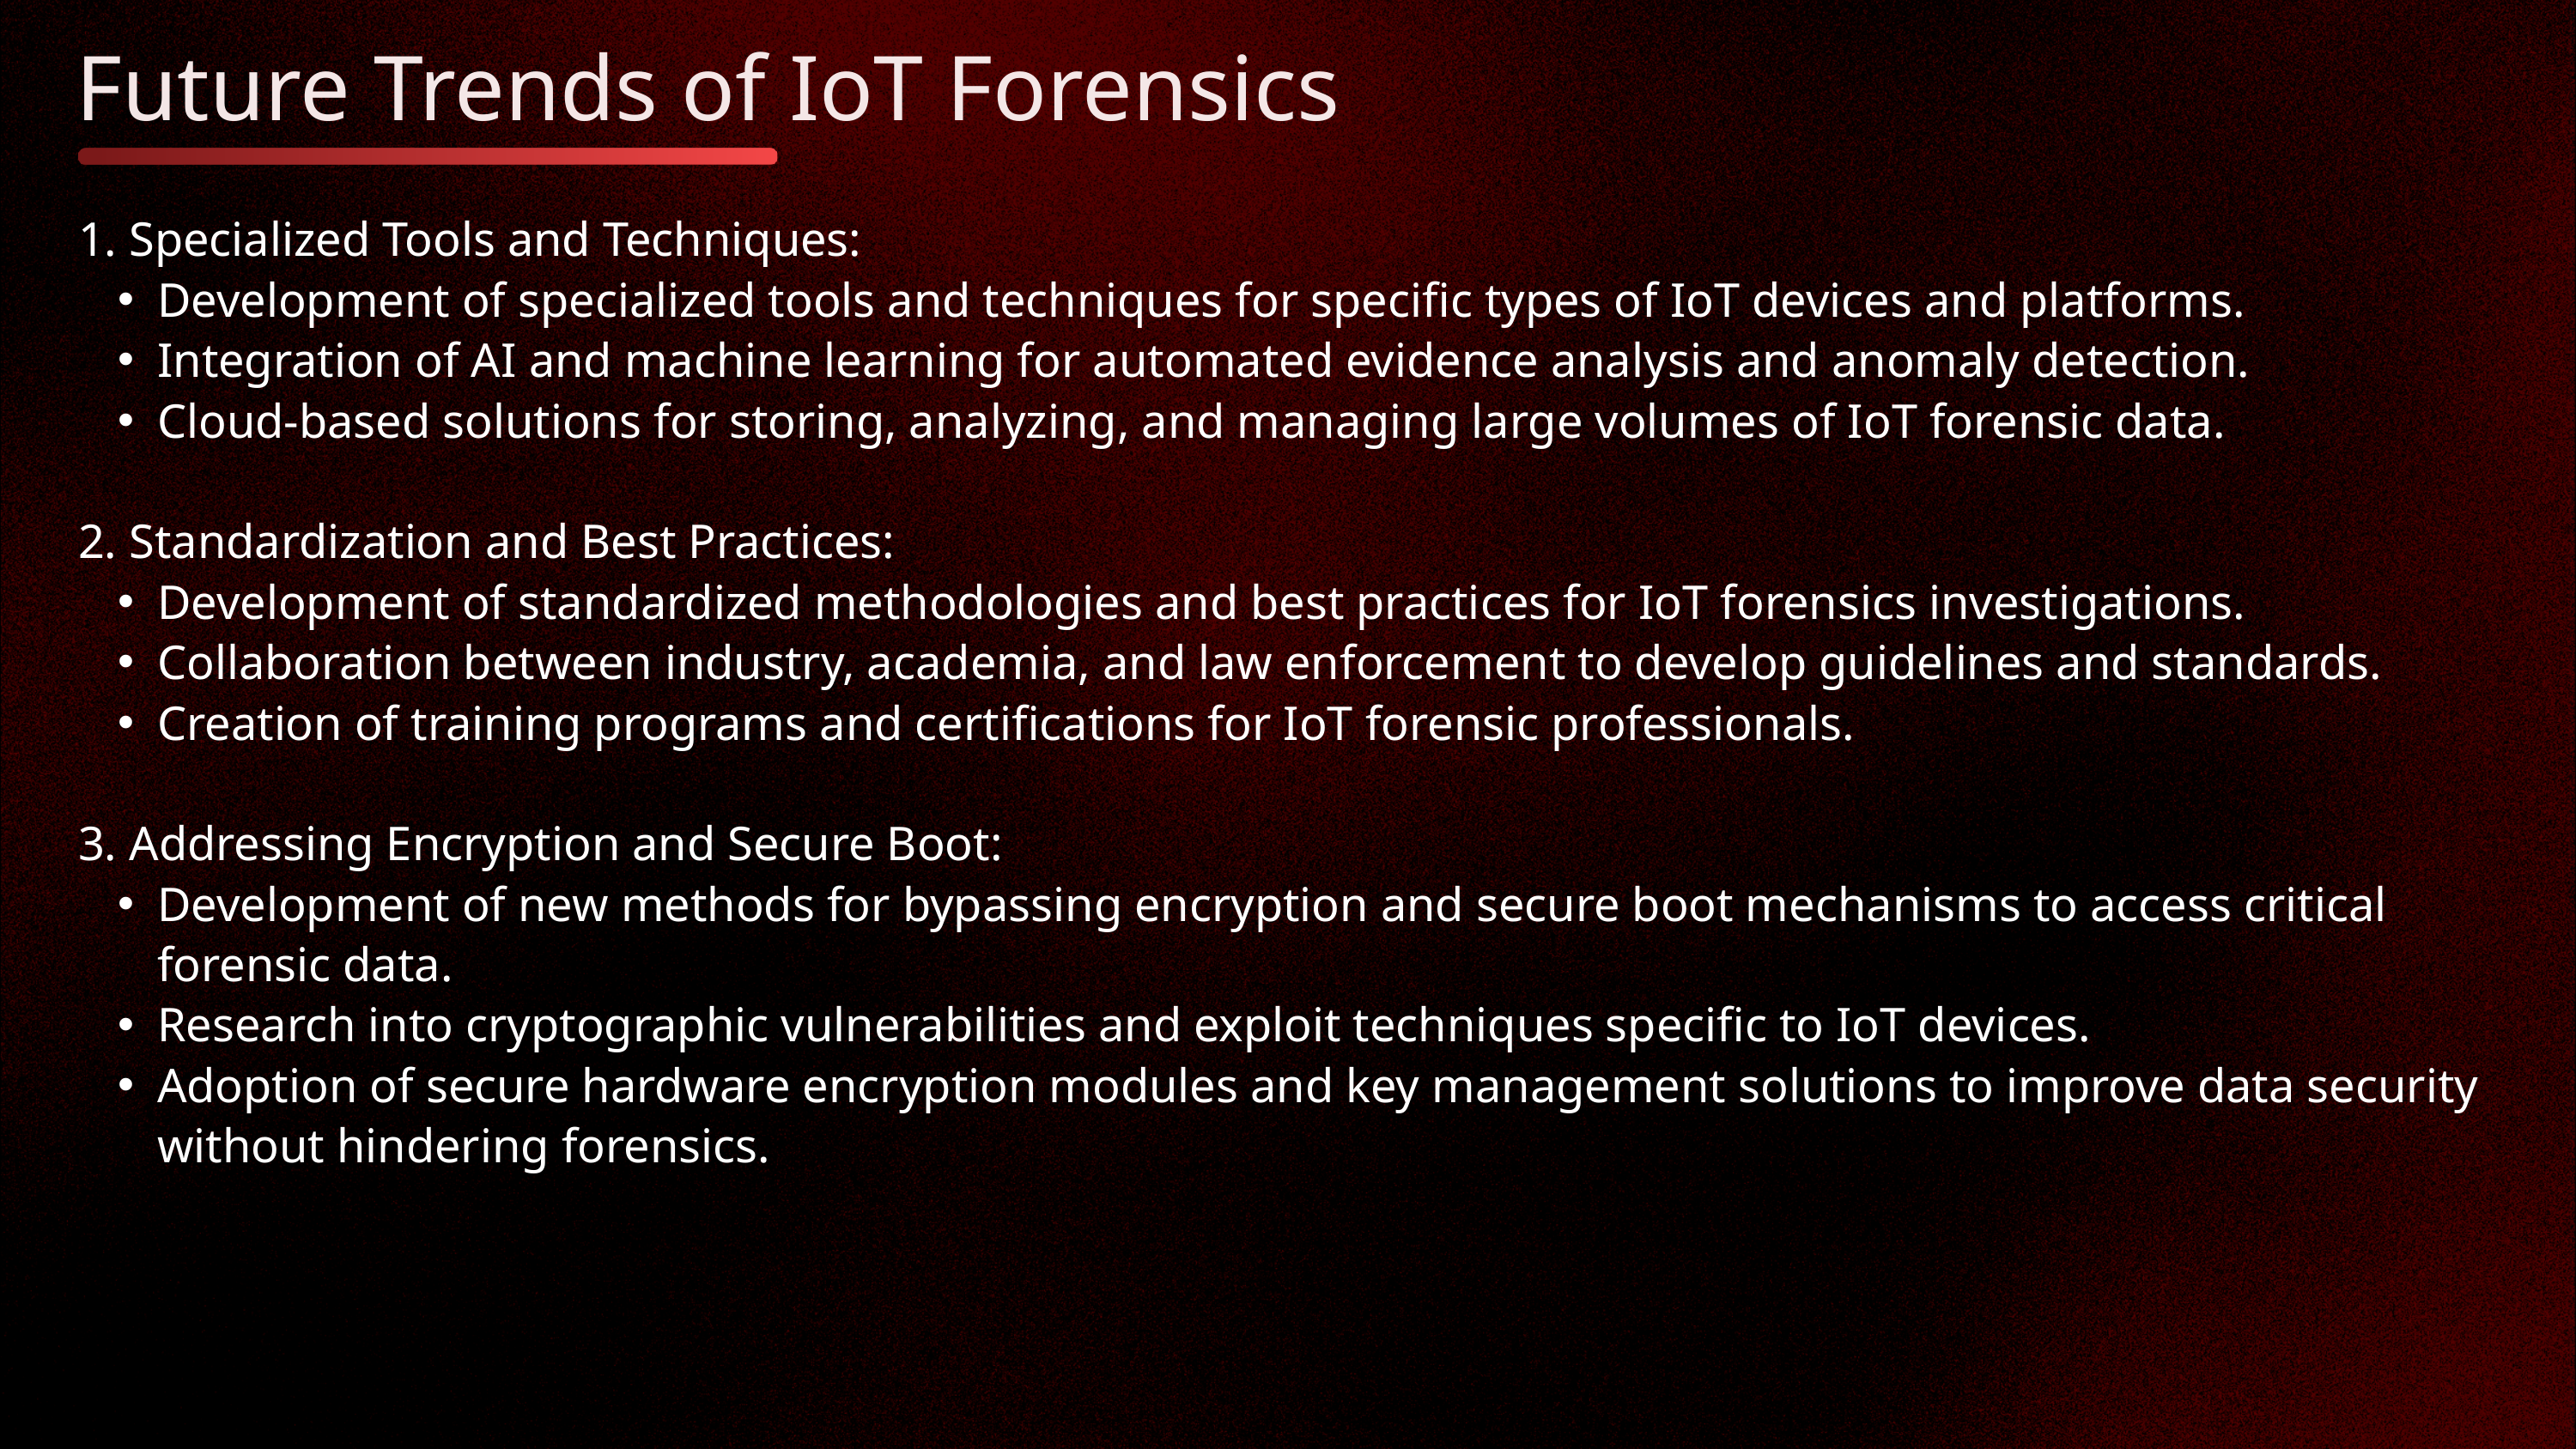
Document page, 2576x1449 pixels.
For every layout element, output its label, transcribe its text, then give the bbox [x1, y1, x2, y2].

text_box [0, 0, 2576, 1449]
text_box [77, 148, 778, 165]
text_box Future Trends of IoT Forensics [76, 48, 1490, 138]
text_box 1. Specialized Tools and Techniques: Development of specialized tools and techniques for specific types of IoT devices and platforms. Integration of AI and machine learning for automated evidence analysis and anomaly detection. Cloud-based solutions for storing, analyzing, and managing large volumes of IoT forensic data. 2. Standardization and Best Practices: Development of standardized methodologies and best practices for IoT forensics investigations. Collaboration between industry, academia, and law enforcement to develop guidelines and standards. Creation of training programs and certifications for IoT forensic professionals. 3. Addressing Encryption and Secure Boot: Development of new methods for bypassing encryption and secure boot mechanisms to access critical forensic data. Research into cryptographic vulnerabilities and exploit techniques specific to IoT devices. Adoption of secure hardware encryption modules and key management solutions to improve data security without hindering forensics. [78, 205, 2524, 1234]
